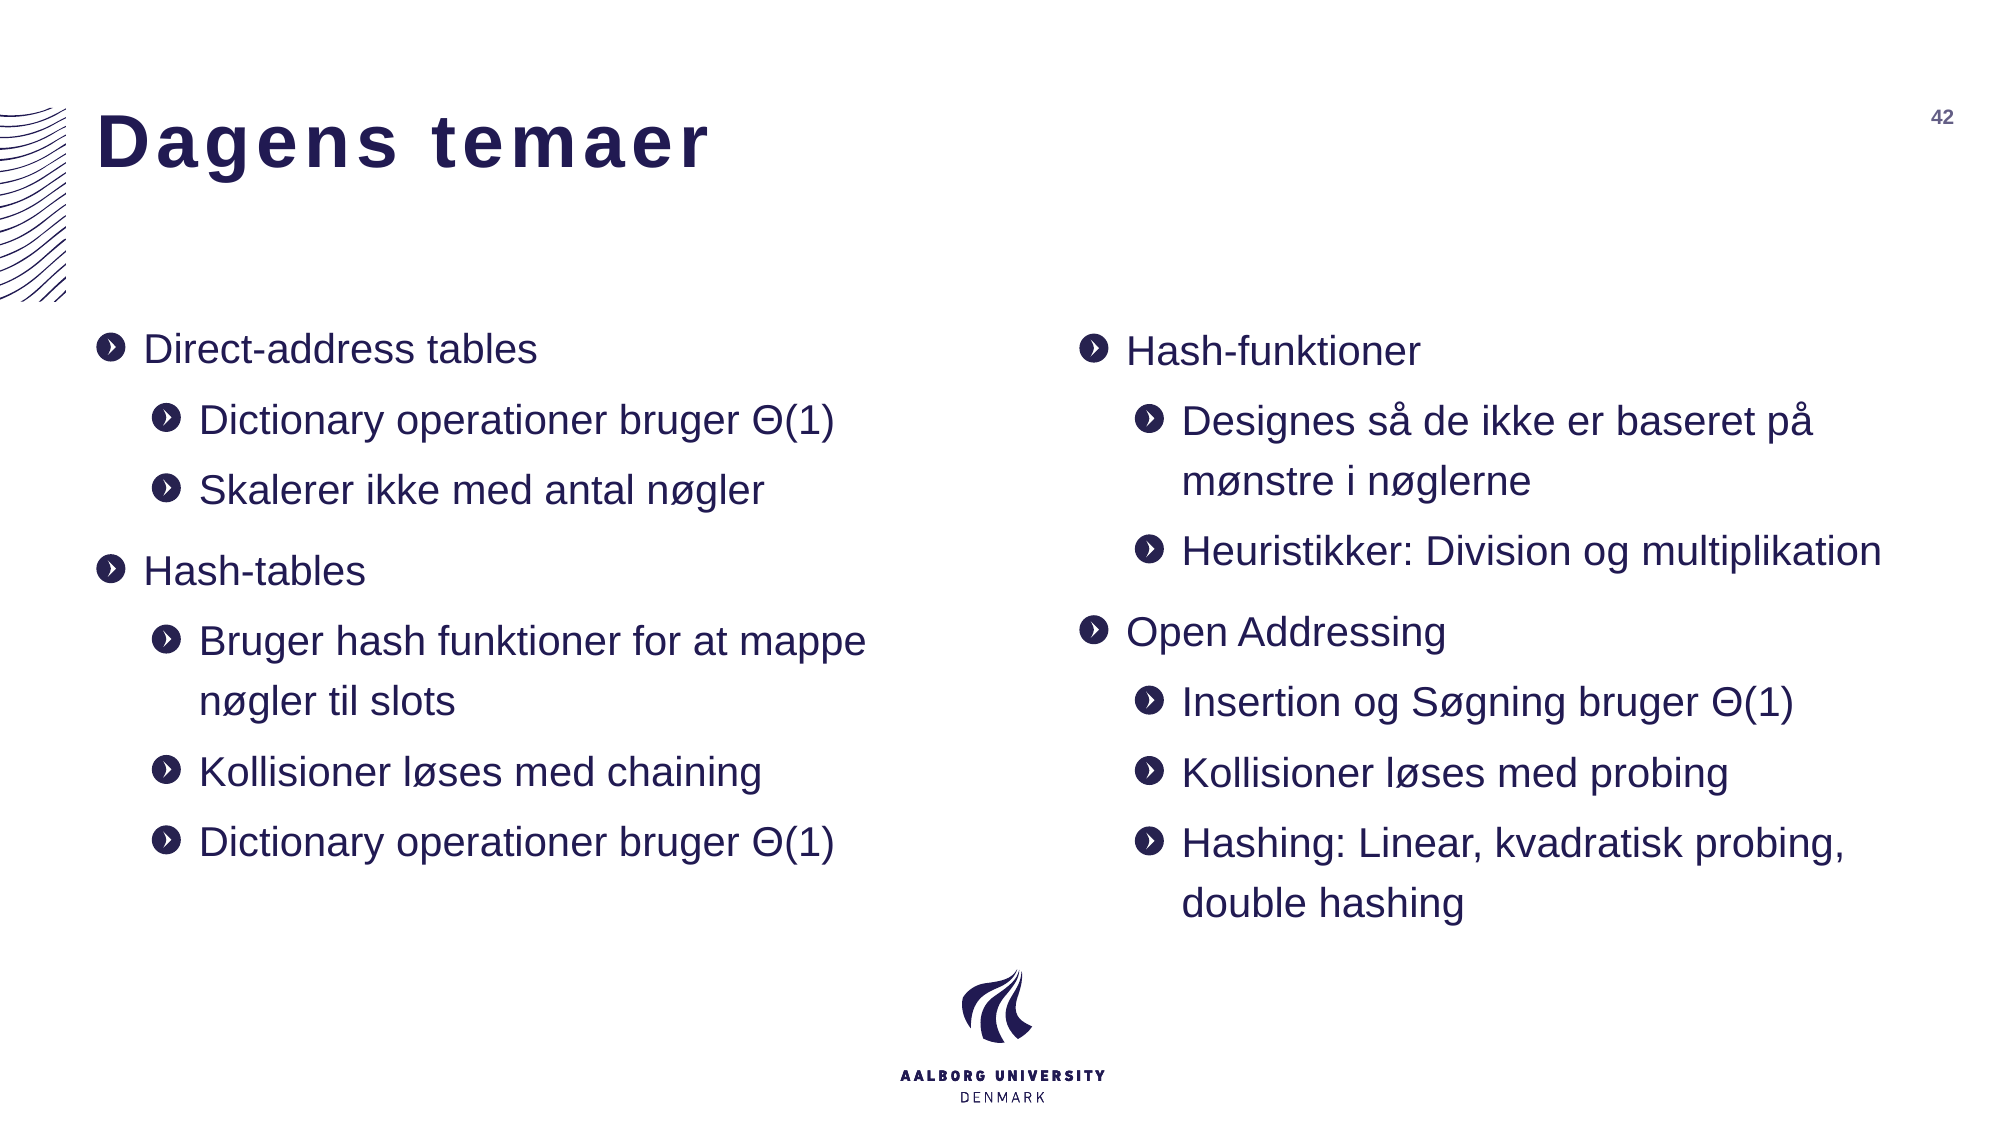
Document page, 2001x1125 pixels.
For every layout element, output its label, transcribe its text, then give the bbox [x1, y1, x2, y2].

text_box Hash-funktioner Designes så de ikke er baseret på mønstre i nøglerne Heuristikker: Division og multiplikation Open Addressing Insertion og Søgning bruger Θ(1) Kollisioner løses med probing Hashing: Linear, kvadratisk probing, double hashing [1079, 305, 1886, 914]
title Dagens temaer [96, 60, 935, 303]
list Direct-address tables Dictionary operationer bruger Θ(1) Skalerer ikke med antal nøgler Hash-tables Bruger hash funktioner for at mappe nøgler til slots Kollisioner løses med chaining Dictionary operationer bruger Θ(1) [96, 304, 971, 849]
slide_number 42 [1860, 97, 1954, 135]
